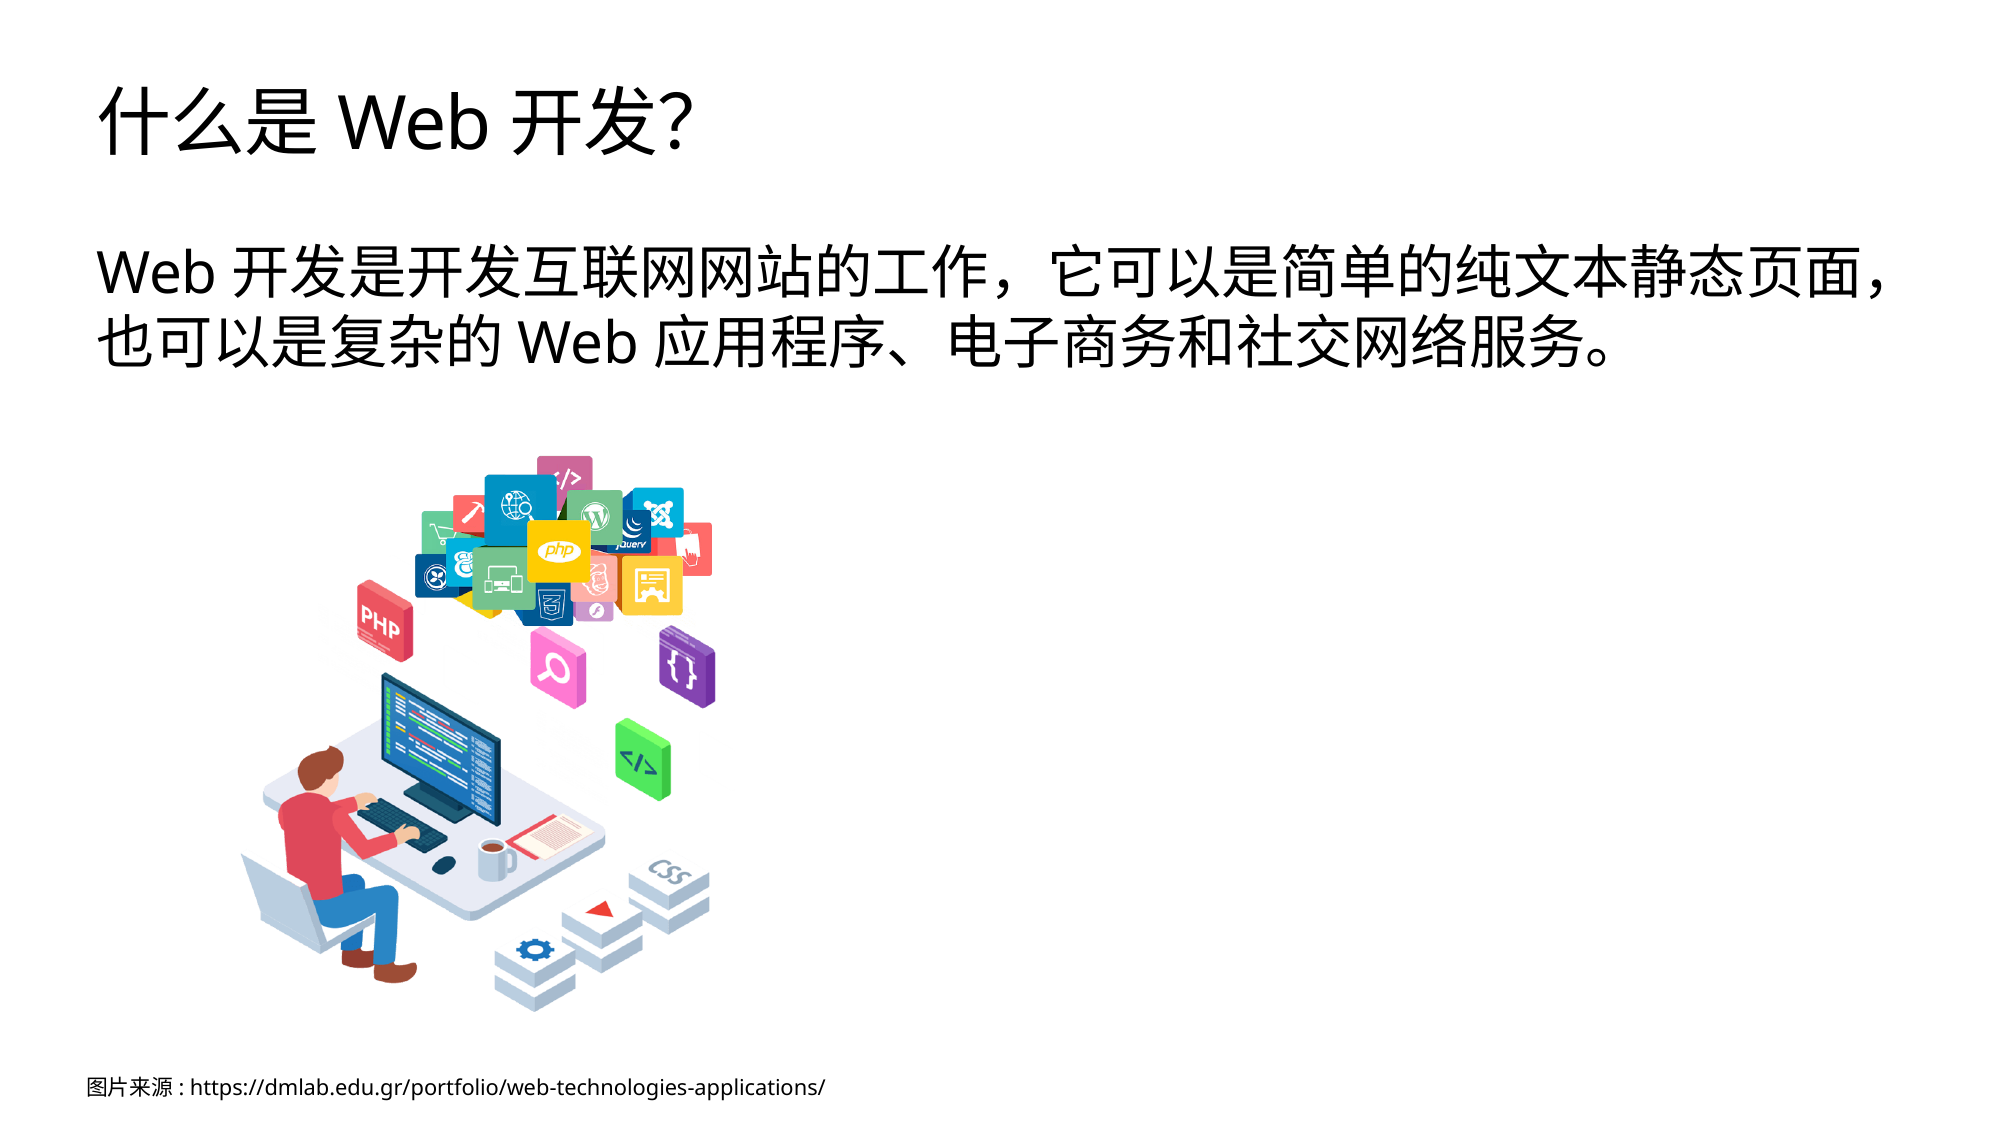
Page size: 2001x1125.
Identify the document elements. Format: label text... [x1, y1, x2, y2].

title 什么是Web开发？ [96, 75, 1904, 166]
picture [95, 445, 869, 1032]
text_box Web开发是开发互联网网站的工作，它可以是简单的纯文本静态页面，也可以是复杂的Web应用程序、电子商务和社交网络服务。 [96, 235, 1904, 376]
text_box 图片来源: https://dmlab.edu.gr/portfolio/web-technologies-applications/ [86, 1073, 827, 1101]
